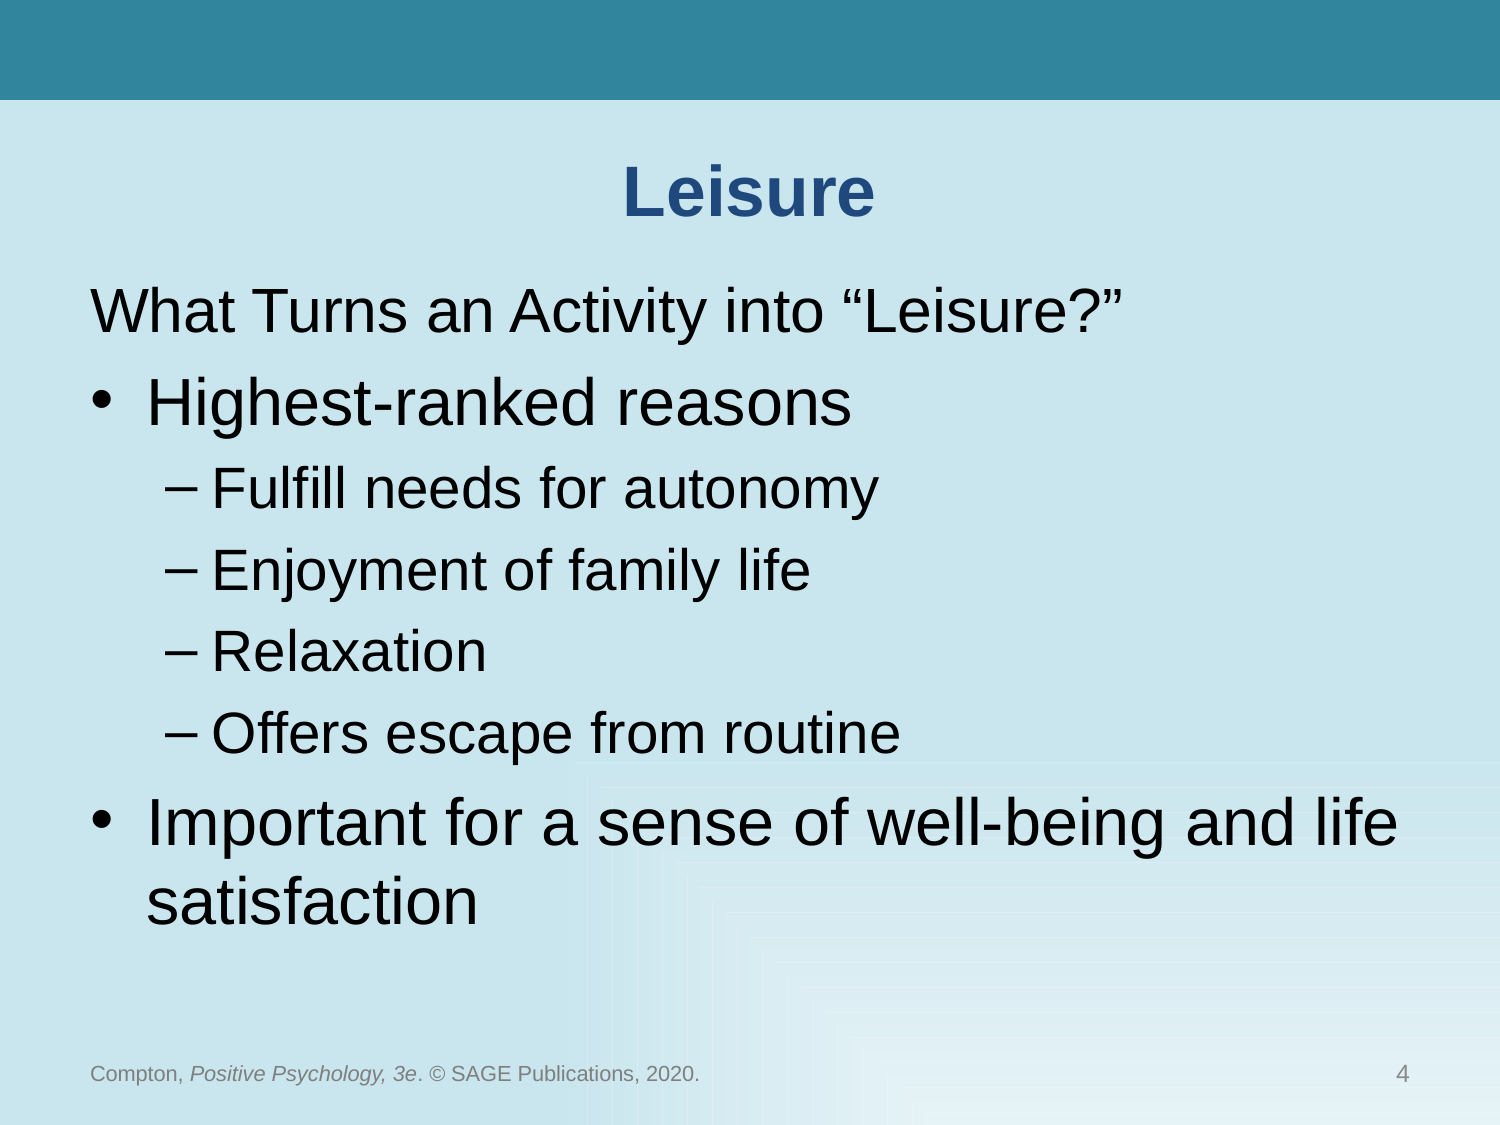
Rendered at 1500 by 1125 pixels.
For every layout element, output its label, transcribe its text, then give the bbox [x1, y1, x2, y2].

list What Turns an Activity into “Leisure?” Highest-ranked reasons Fulfill needs for autonomy Enjoyment of family life Relaxation Offers escape from routine Important for a sense of well-being and life satisfaction [75, 262, 1425, 1005]
footer Compton, Positive Psychology, 3e. © SAGE Publications, 2020. [75, 1042, 1313, 1103]
title Leisure [75, 137, 1425, 262]
slide_number 4 [1350, 1042, 1425, 1103]
